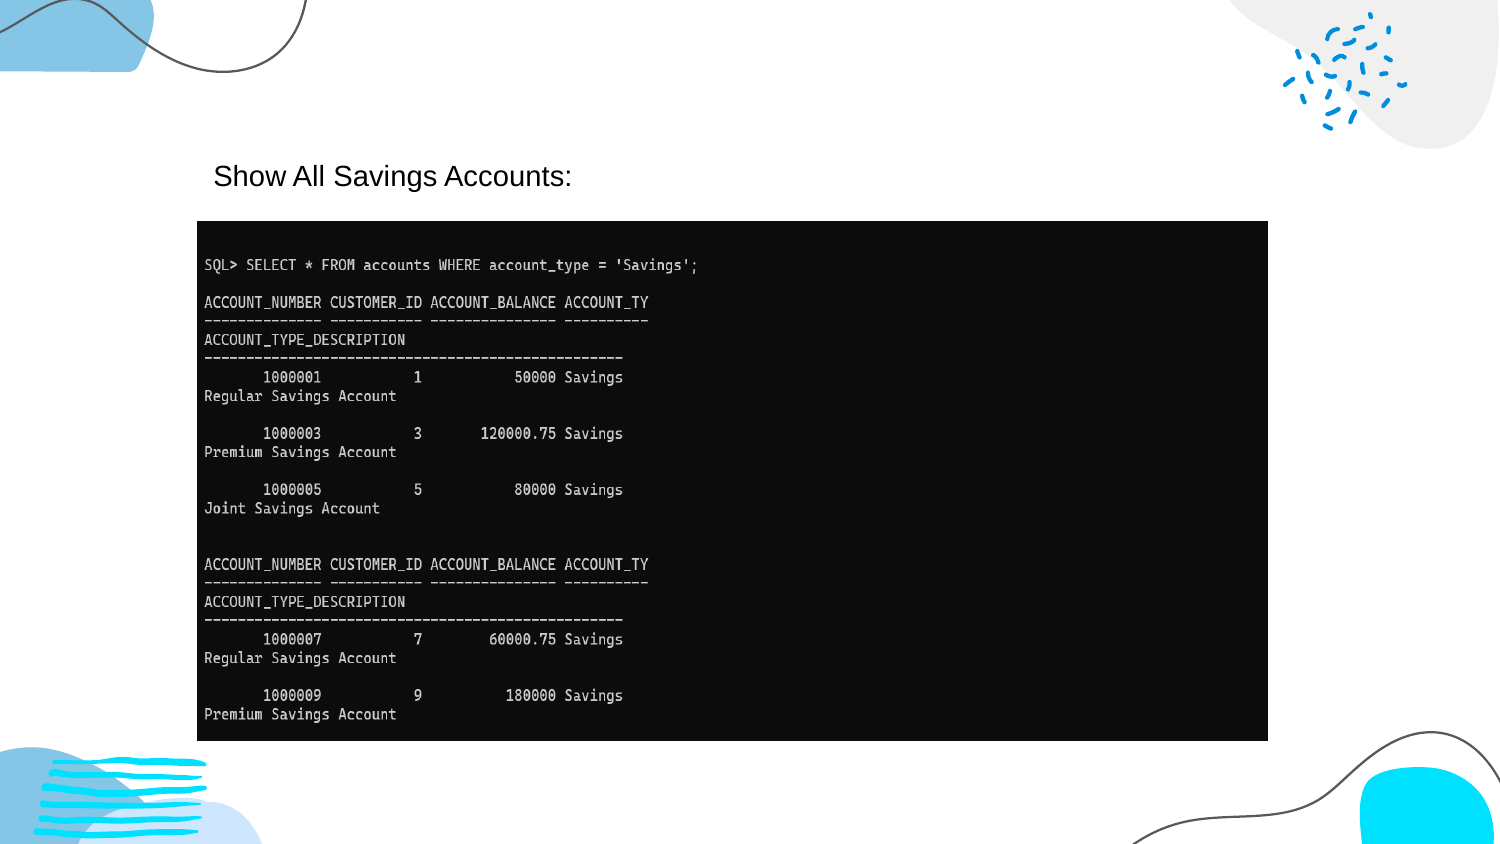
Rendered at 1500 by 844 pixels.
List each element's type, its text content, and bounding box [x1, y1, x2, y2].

text_box Show All Savings Accounts: [198, 150, 1102, 200]
picture [197, 221, 1268, 741]
